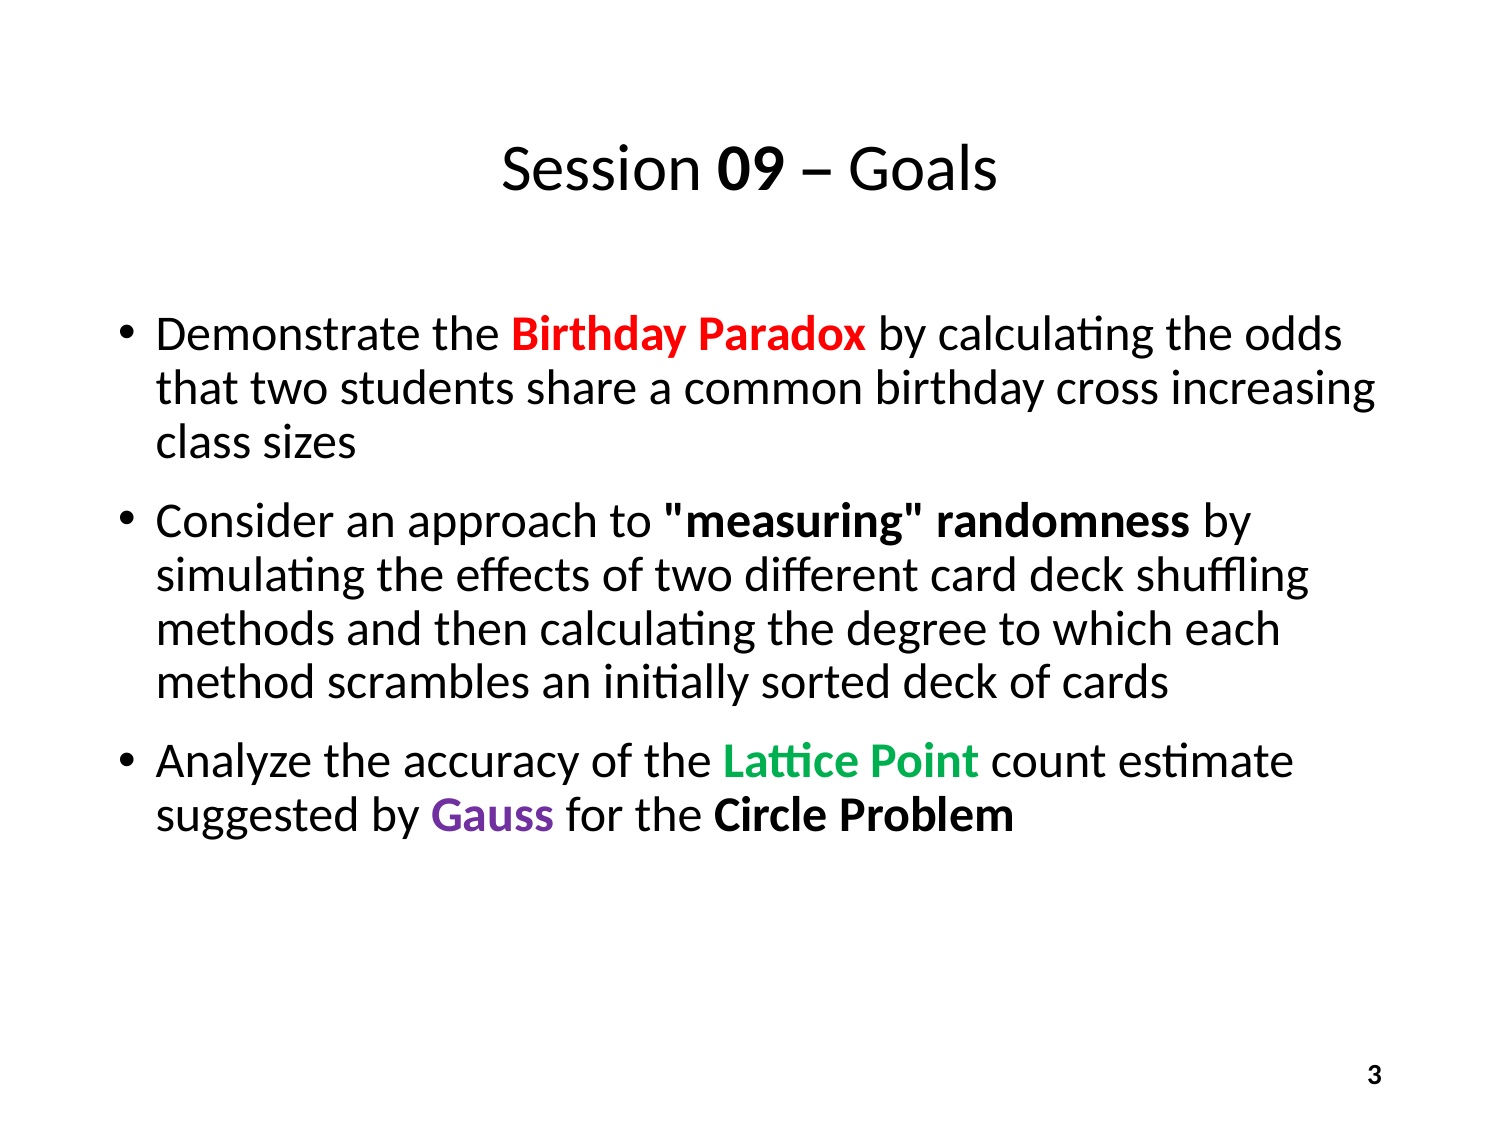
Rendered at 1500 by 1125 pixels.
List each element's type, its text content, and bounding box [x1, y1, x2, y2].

list Demonstrate the Birthday Paradox by calculating the odds that two students share a common birthday cross increasing class sizes Consider an approach to "measuring" randomness by simulating the effects of two different card deck shuffling methods and then calculating the degree to which each method scrambles an initially sorted deck of cards Analyze the accuracy of the Lattice Point count estimate suggested by Gauss for the Circle Problem [103, 299, 1397, 1014]
title Session 09 – Goals [103, 59, 1397, 278]
slide_number 3 [1059, 1042, 1397, 1103]
